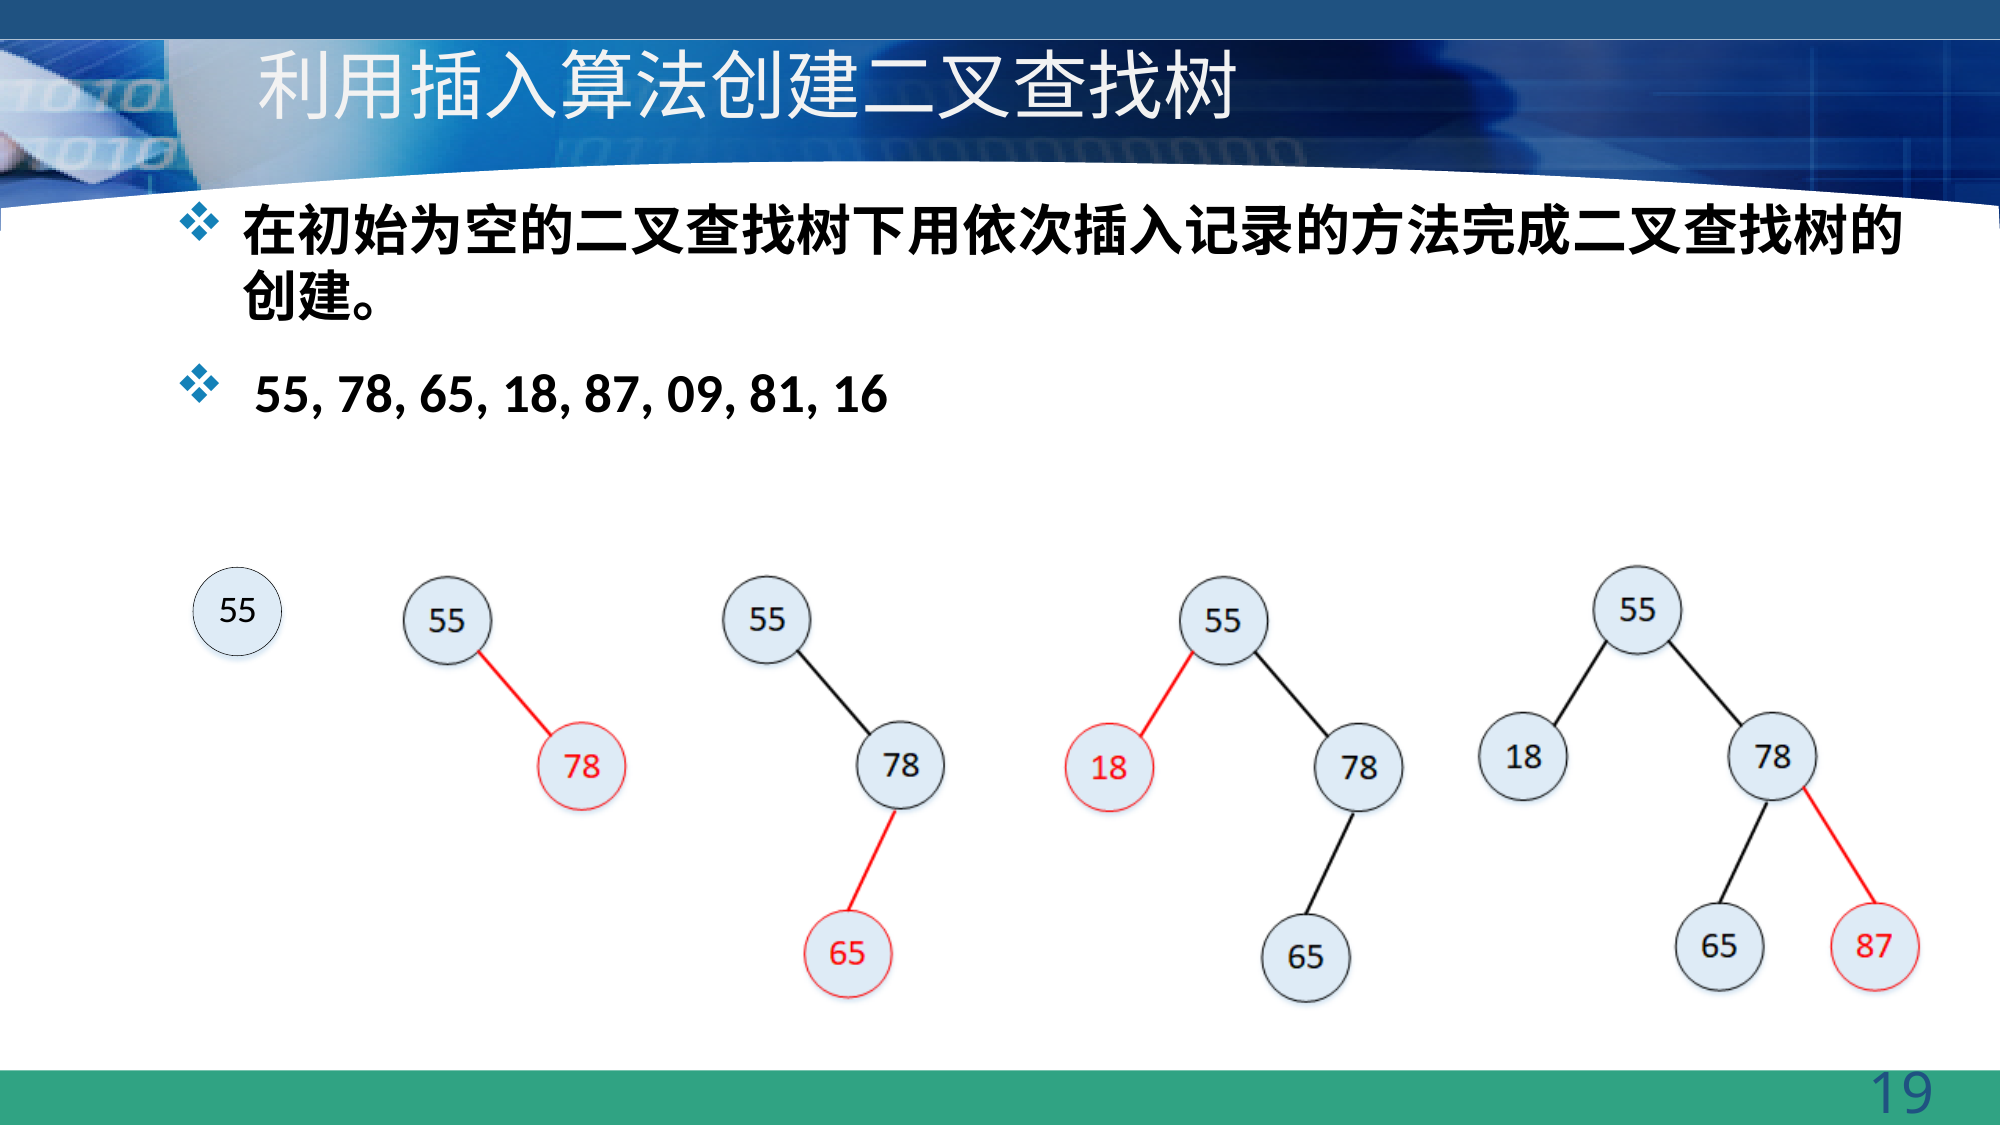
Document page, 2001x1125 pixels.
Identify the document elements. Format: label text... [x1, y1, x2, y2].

list 在初始为空的二叉查找树下用依次插入记录的方法完成二叉查找树的创建。 55, 78, 65, 18, 87, 09, 81, 16 [159, 188, 1922, 492]
picture [0, 40, 2000, 213]
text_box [184, 562, 290, 668]
picture [1472, 562, 1928, 1004]
picture [397, 573, 634, 823]
picture [716, 570, 953, 1012]
picture [1058, 573, 1411, 1015]
title 利用插入算法创建二叉查找树 [242, 30, 1922, 138]
